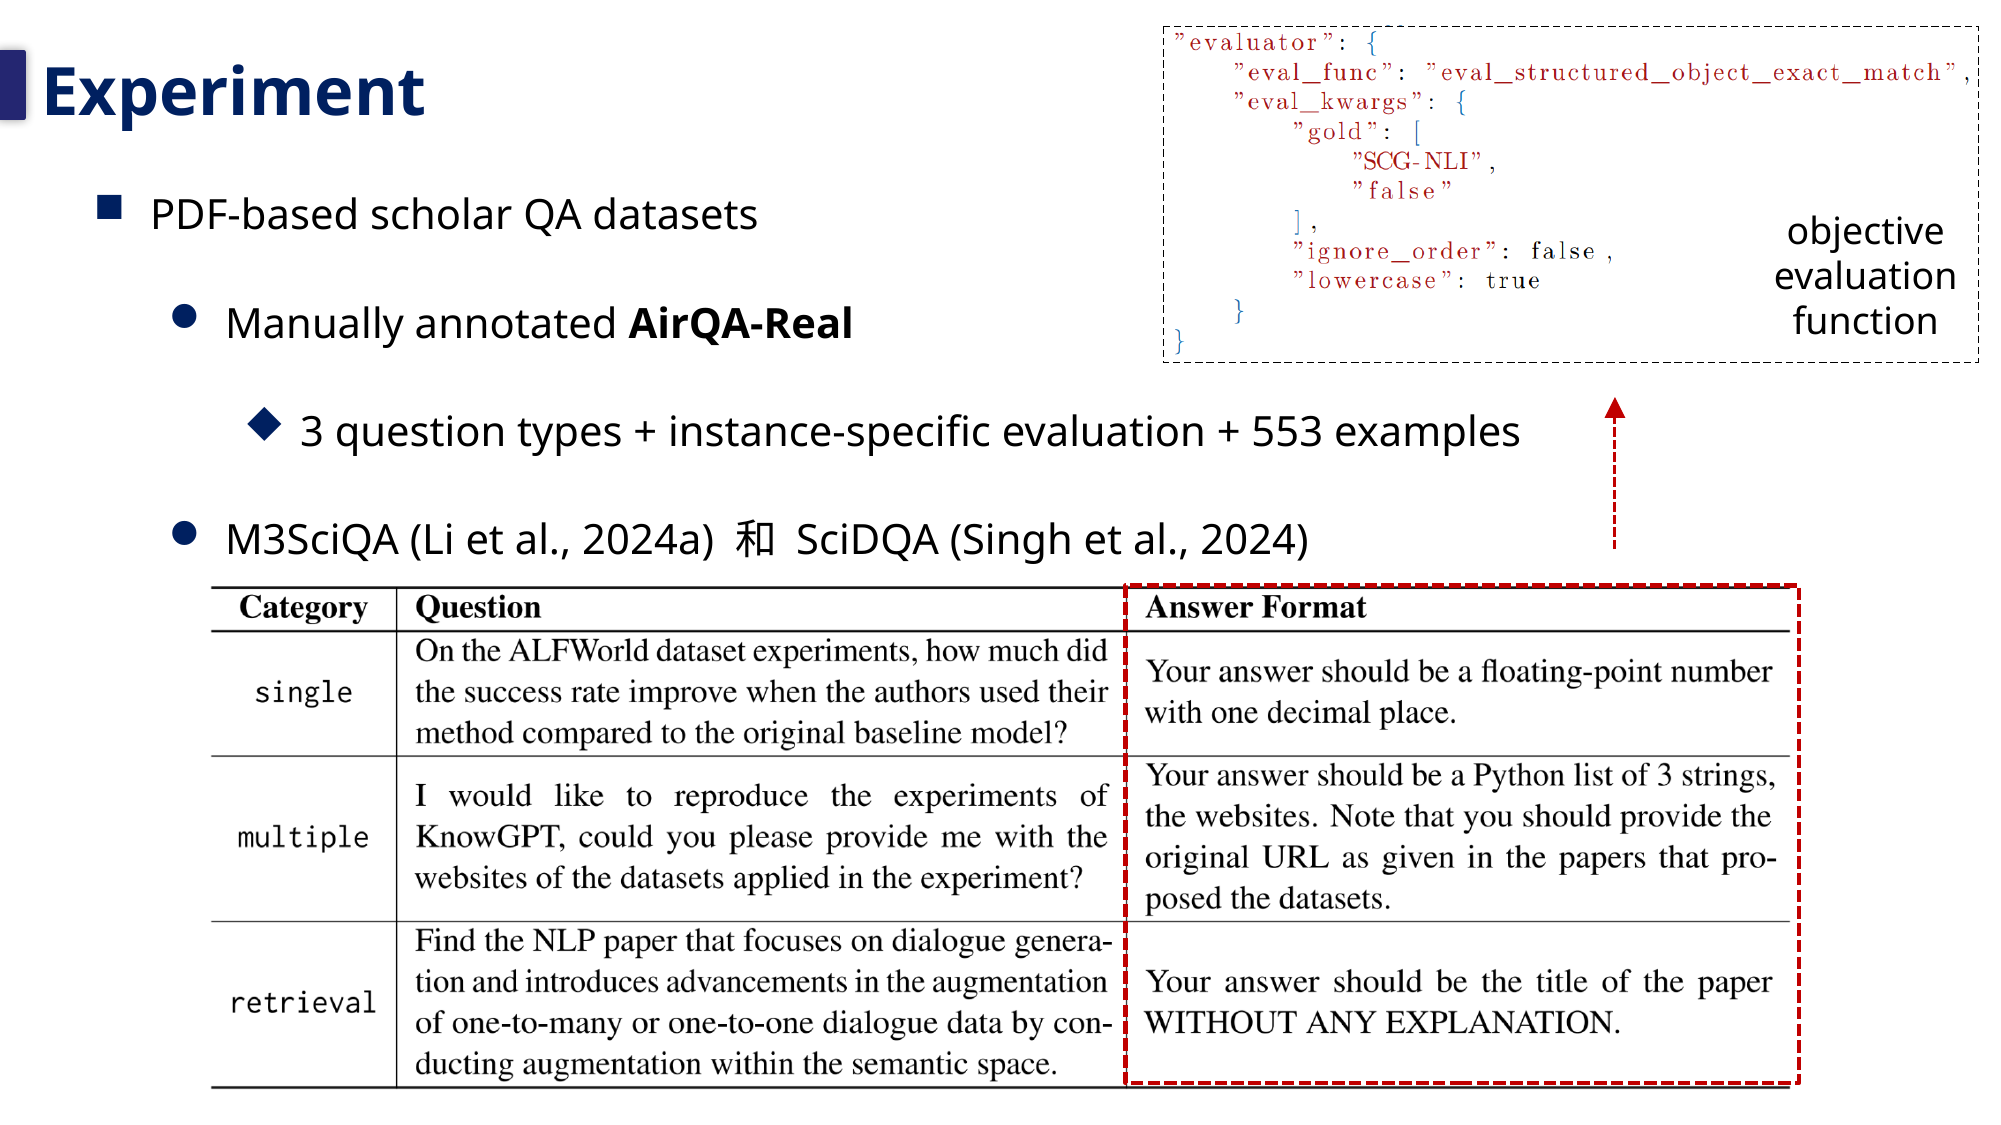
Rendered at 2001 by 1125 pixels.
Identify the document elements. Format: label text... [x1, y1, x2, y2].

title Experiment [25, 0, 1969, 199]
picture [199, 572, 1800, 1107]
picture [1162, 25, 1979, 363]
text_box PDF-based scholar QA datasets Manually annotated AirQA-Real 3 question types + instance-specific evaluation + 553 examples M3SciQA (﻿Li et al., 2024a) 和 SciDQA (﻿Singh et al., 2024) [78, 199, 1603, 504]
